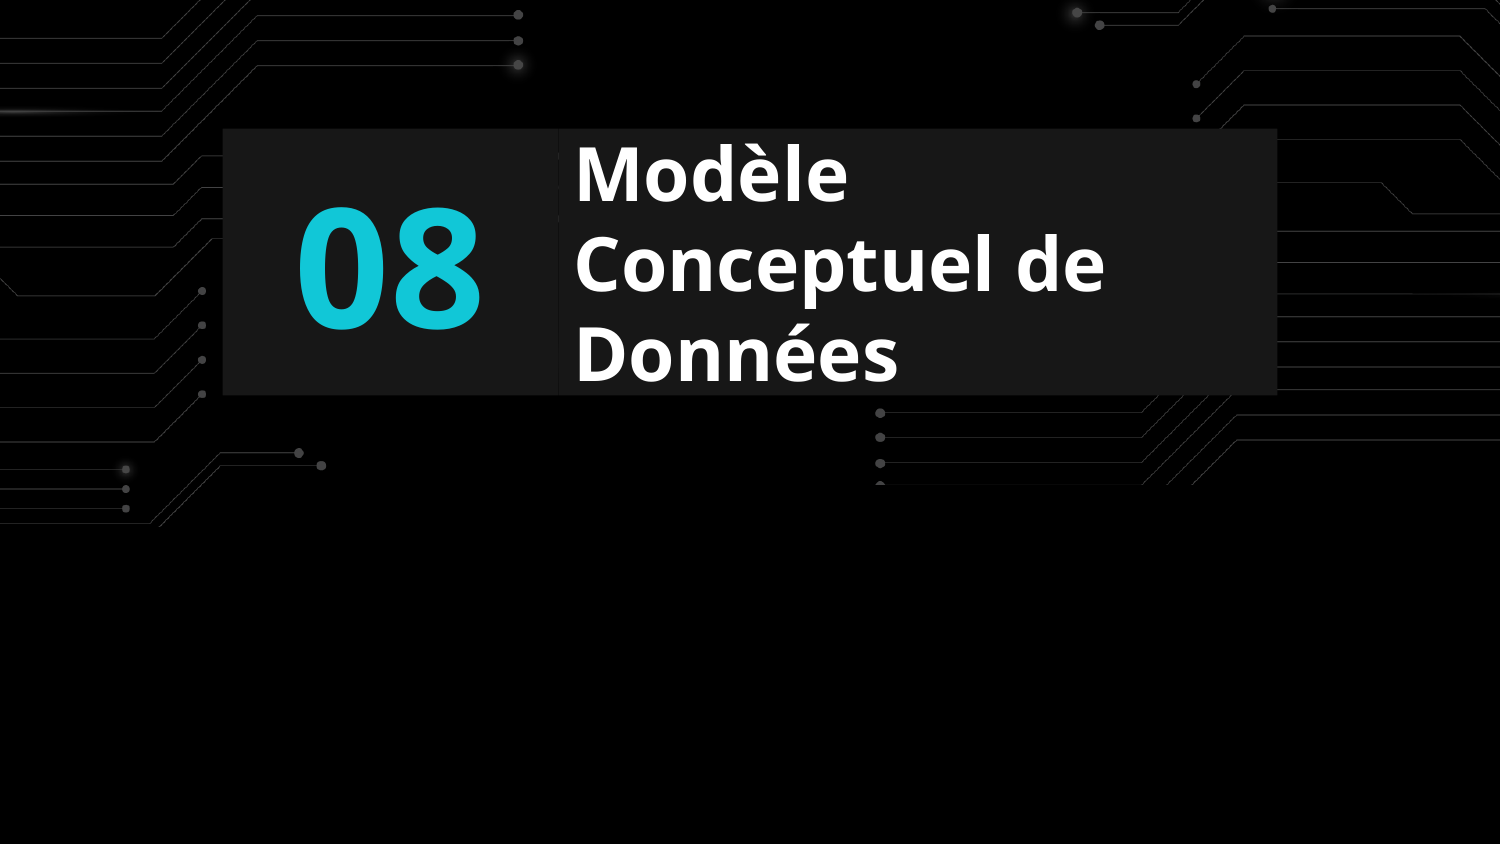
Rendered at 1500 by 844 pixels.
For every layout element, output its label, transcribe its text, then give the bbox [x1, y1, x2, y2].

title 08 [222, 128, 559, 396]
title Modèle Conceptuel de Données [559, 128, 1278, 396]
picture [0, 0, 1500, 844]
picture [865, 0, 1500, 485]
